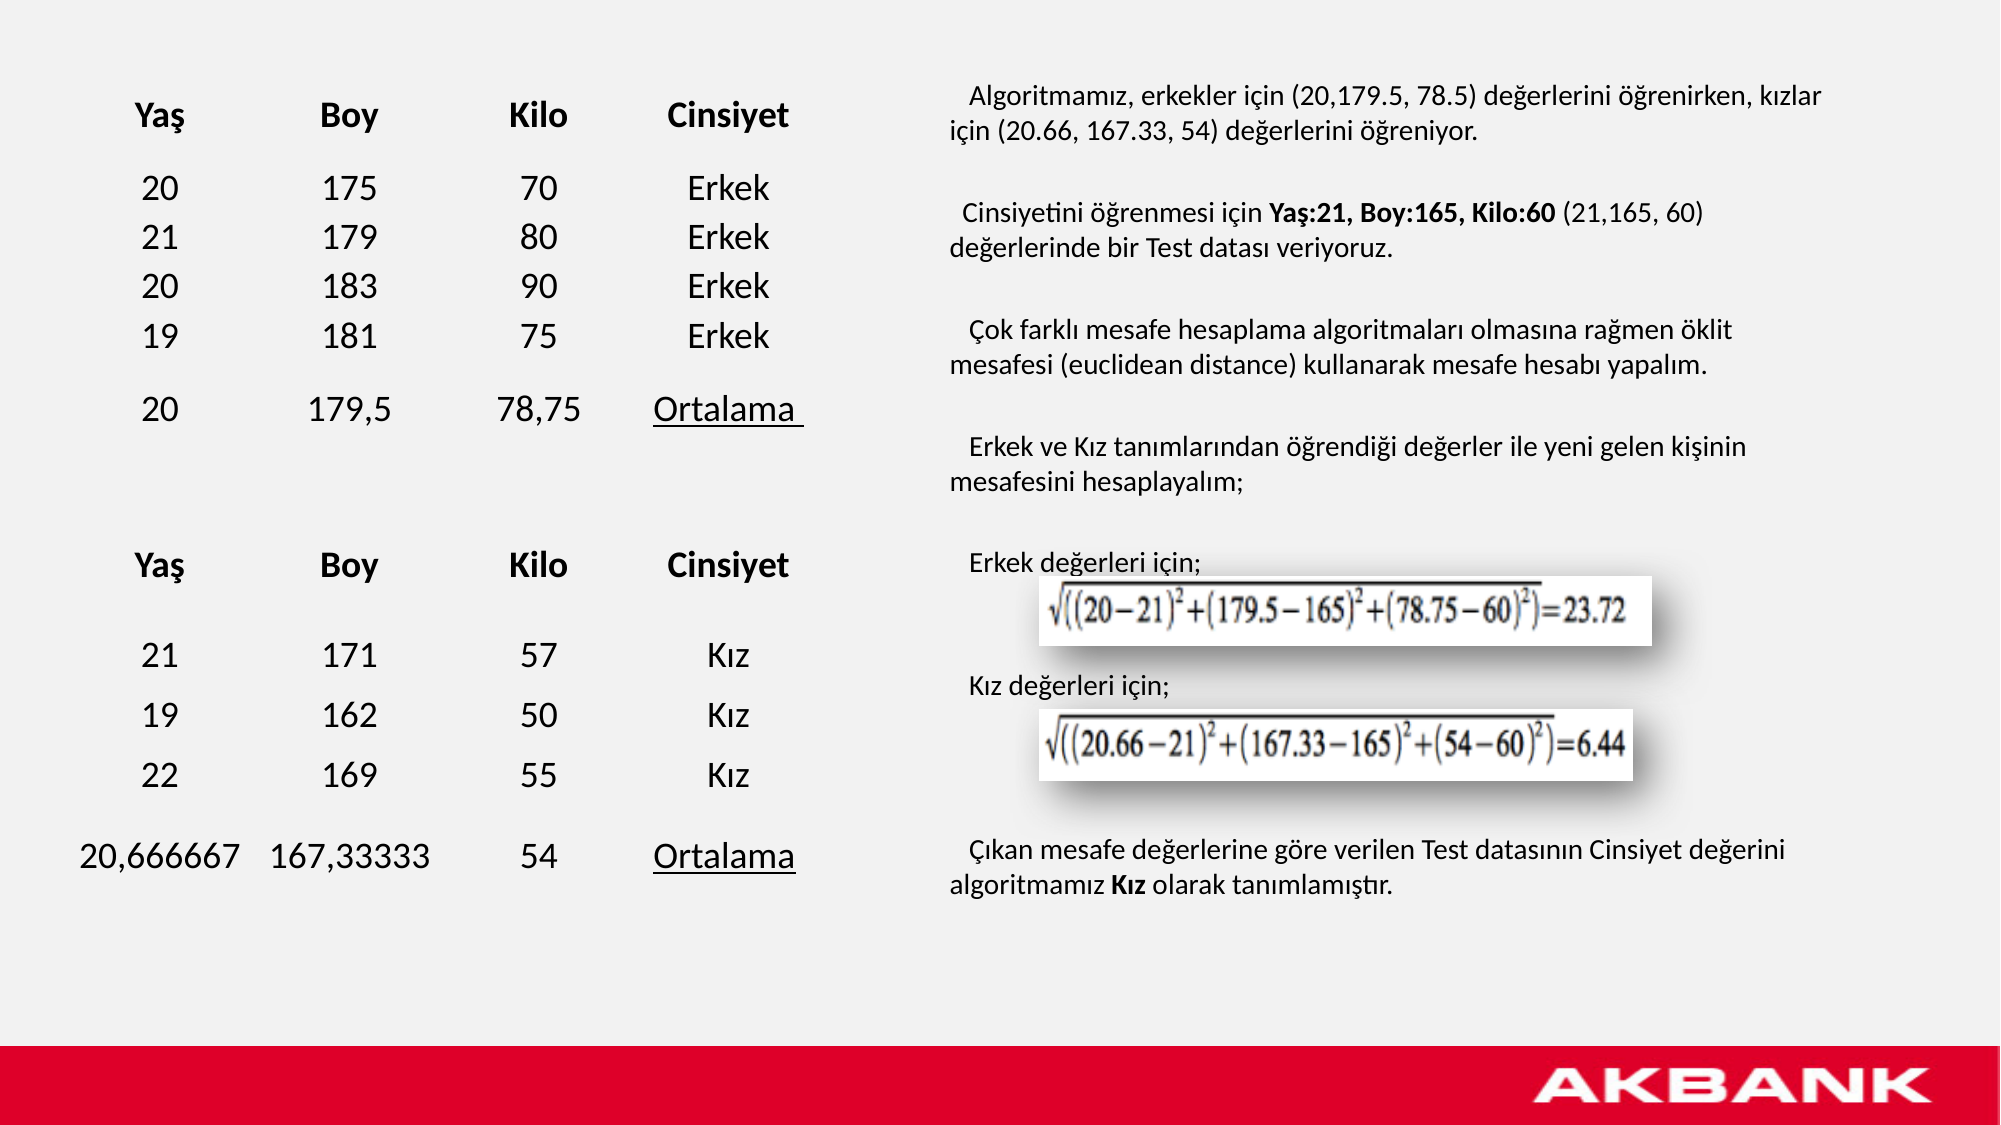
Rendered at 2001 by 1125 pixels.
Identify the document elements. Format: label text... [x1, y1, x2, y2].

table_cell 21 [65, 628, 255, 688]
table_cell 20,666667 [65, 808, 255, 911]
table_header Boy [255, 508, 444, 628]
table_cell 80 [444, 216, 634, 265]
table_cell Kız [634, 688, 823, 748]
table_header Yaş [65, 508, 255, 628]
table_cell 183 [255, 265, 444, 314]
table_cell 75 [444, 314, 634, 363]
table_cell 21 [65, 216, 255, 265]
table_cell Erkek [634, 167, 823, 216]
table_cell Erkek [634, 314, 823, 363]
table_cell 57 [444, 628, 634, 688]
table_cell 90 [444, 265, 634, 314]
table_header Boy [255, 69, 444, 167]
table_cell Ortalama [634, 363, 823, 462]
picture [1039, 709, 1633, 781]
table_cell 20 [65, 265, 255, 314]
table_cell 181 [255, 314, 444, 363]
table_cell 169 [255, 748, 444, 808]
table_cell 162 [255, 688, 444, 748]
table_header Cinsiyet [634, 508, 823, 628]
table_cell 171 [255, 628, 444, 688]
table_cell 22 [65, 748, 255, 808]
table_cell 54 [444, 808, 634, 911]
table_cell Erkek [634, 265, 823, 314]
table_cell 19 [65, 688, 255, 748]
table_cell 19 [65, 314, 255, 363]
table_cell Kız [634, 628, 823, 688]
table_cell 78,75 [444, 363, 634, 462]
picture [1039, 576, 1652, 647]
table_cell 20 [65, 363, 255, 462]
table_header Kilo [444, 69, 634, 167]
table_cell Kız [634, 748, 823, 808]
table_cell 20 [65, 167, 255, 216]
list Algoritmamız, erkekler için (20,179.5, 78.5) değerlerini öğrenirken, kızlar için (20.66, 167.33, 54) değerlerini öğreniyor. Cinsiyetini öğrenmesi için Yaş:21, Boy:165, Kilo:60 (21,165, 60) değerlerinde bir Test datası veriyoruz. Çok farklı mesafe hesaplama algoritmaları olmasına rağmen öklit mesafesi (euclidean distance) kullanarak mesafe hesabı yapalım. Erkek ve Kız tanımlarından öğrendiği değerler ile yeni gelen kişinin mesafesini hesaplayalım; Erkek değerleri için; Kız değerleri için; Çıkan mesafe değerlerine göre verilen Test datasının Cinsiyet değerini algoritmamız Kız olarak tanımlamıştır. [934, 68, 1839, 912]
table_cell 50 [444, 688, 634, 748]
table_cell 175 [255, 167, 444, 216]
table_cell Erkek [634, 216, 823, 265]
table_cell 70 [444, 167, 634, 216]
table_cell 179,5 [255, 363, 444, 462]
picture [0, 1046, 2000, 1125]
table_cell 179 [255, 216, 444, 265]
table_header Cinsiyet [634, 69, 823, 167]
table_header Yaş [65, 69, 255, 167]
table_cell Ortalama [634, 808, 823, 911]
table_cell 55 [444, 748, 634, 808]
table_header Kilo [444, 508, 634, 628]
table_cell 167,33333 [255, 808, 444, 911]
